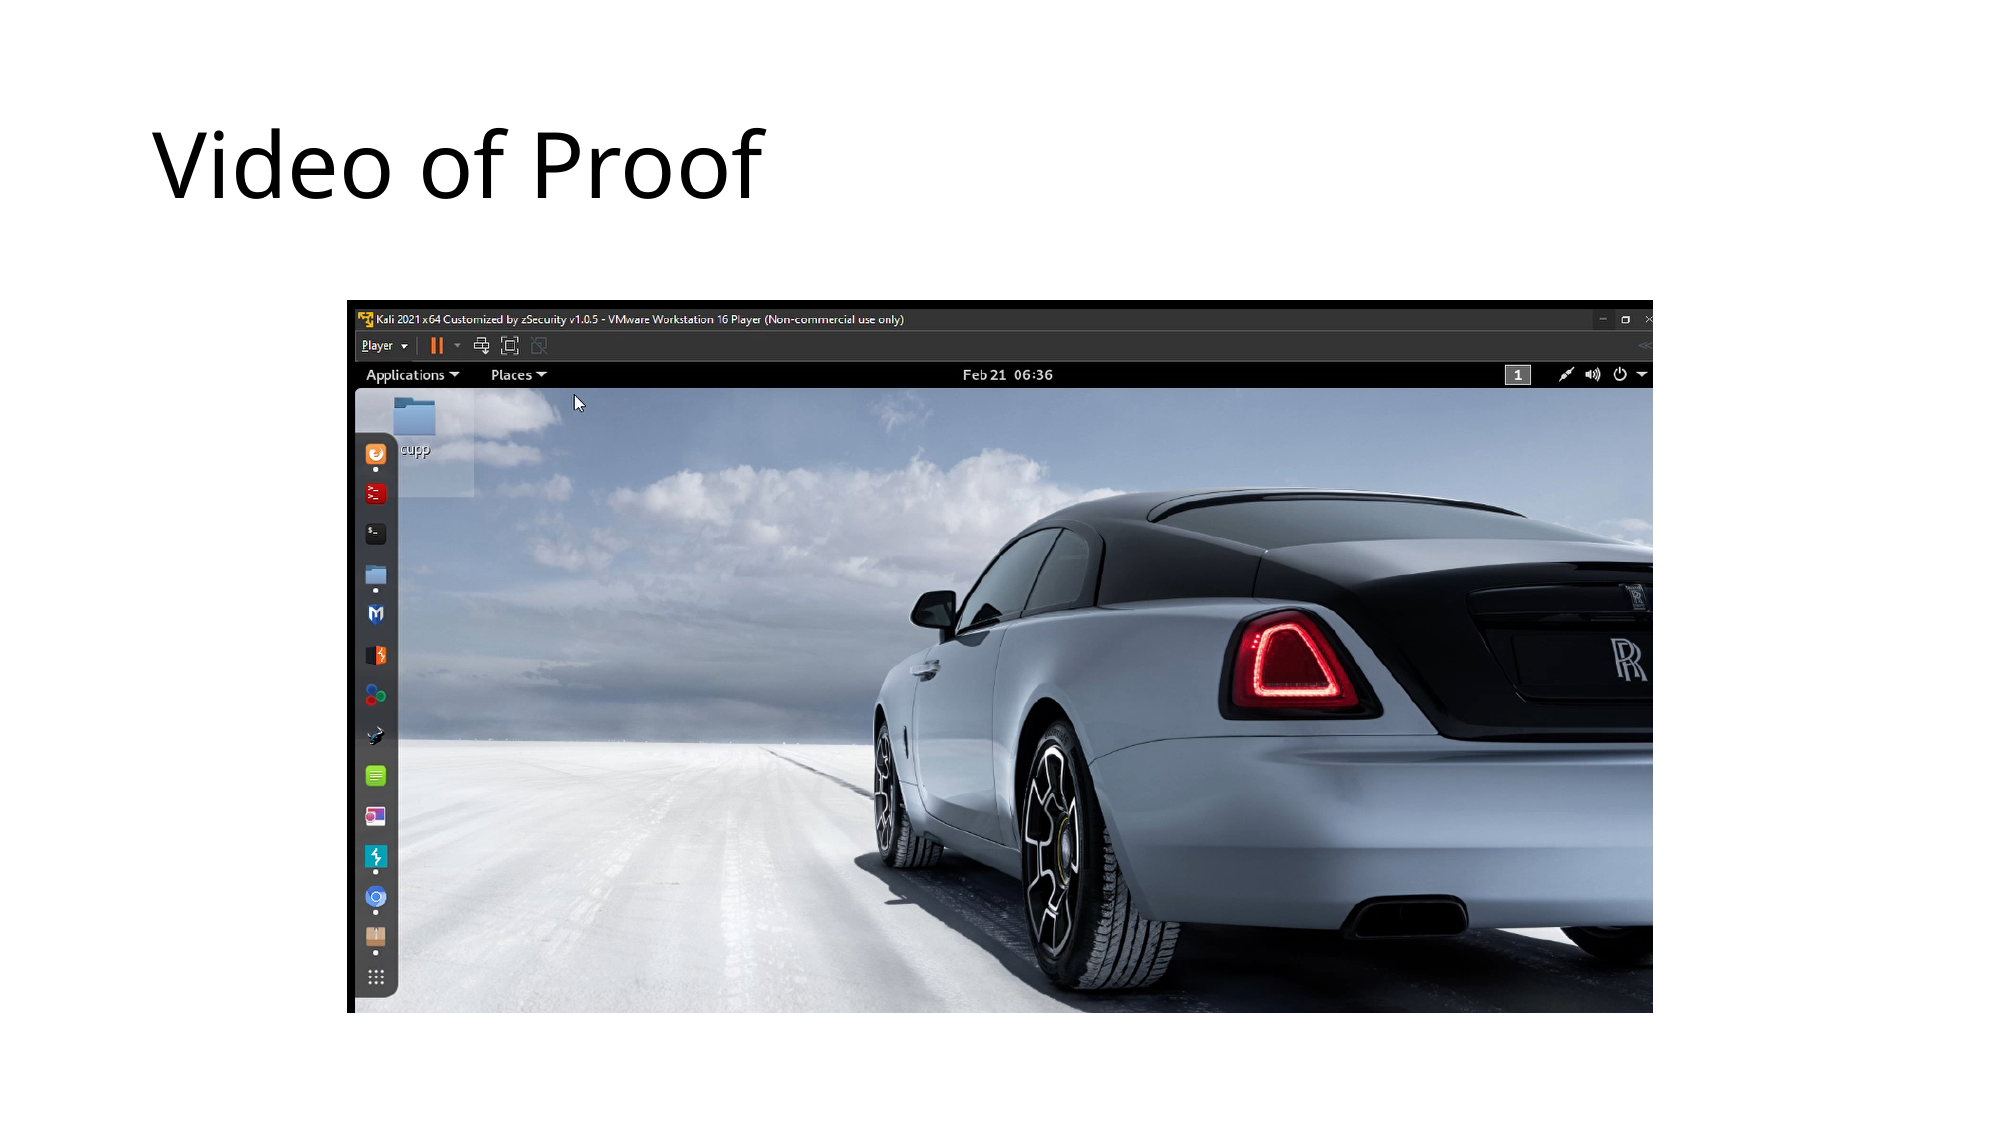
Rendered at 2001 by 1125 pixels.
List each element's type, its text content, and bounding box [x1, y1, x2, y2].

title Video of Proof [137, 59, 1863, 278]
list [346, 299, 1654, 1014]
